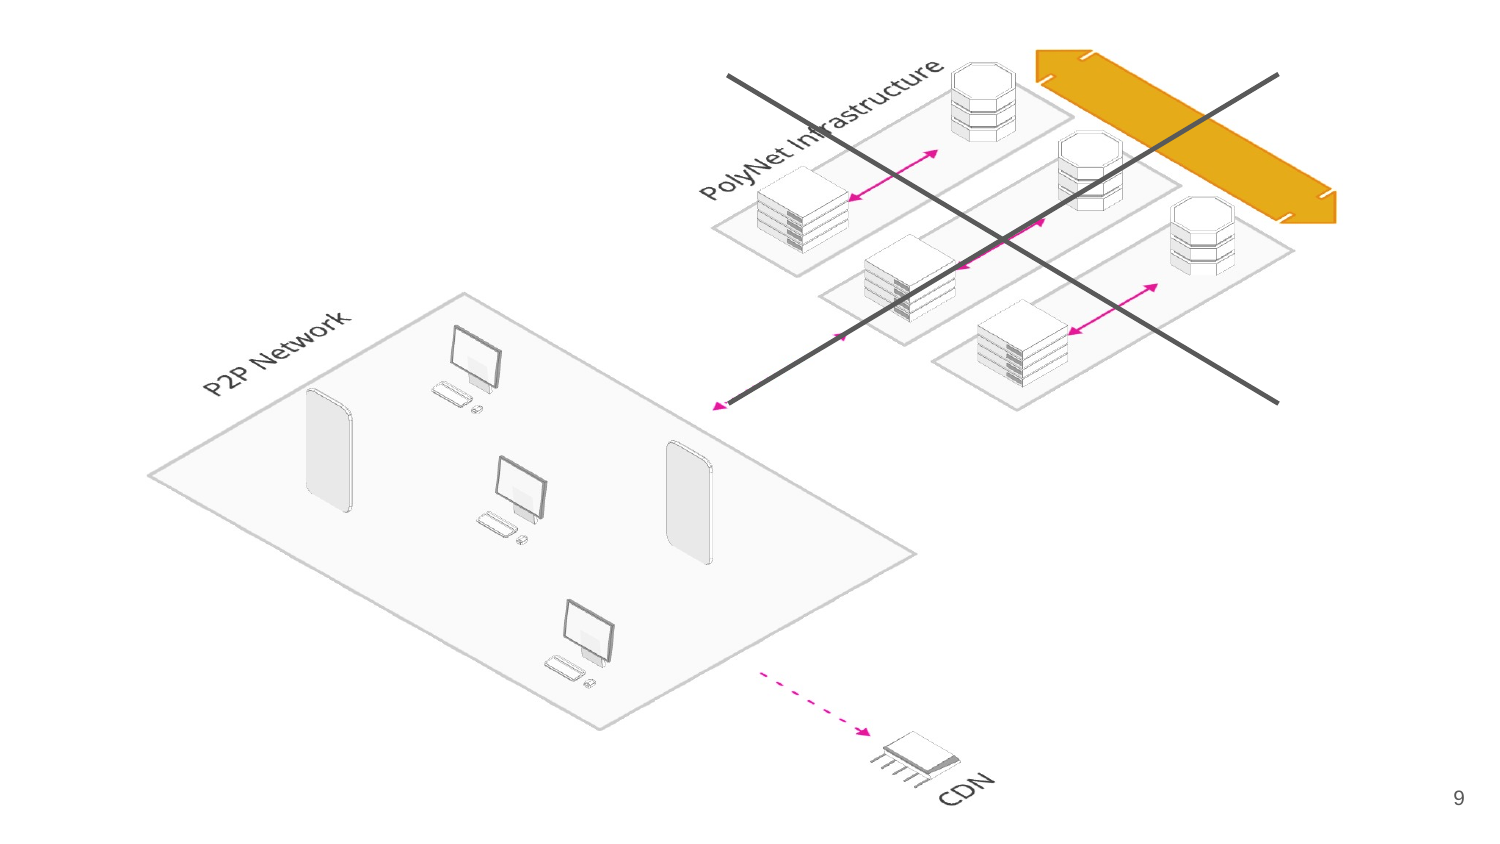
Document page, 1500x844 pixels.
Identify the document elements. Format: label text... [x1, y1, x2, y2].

picture [132, 25, 1368, 819]
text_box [728, 73, 1279, 404]
slide_number ‹#› [1389, 764, 1480, 830]
